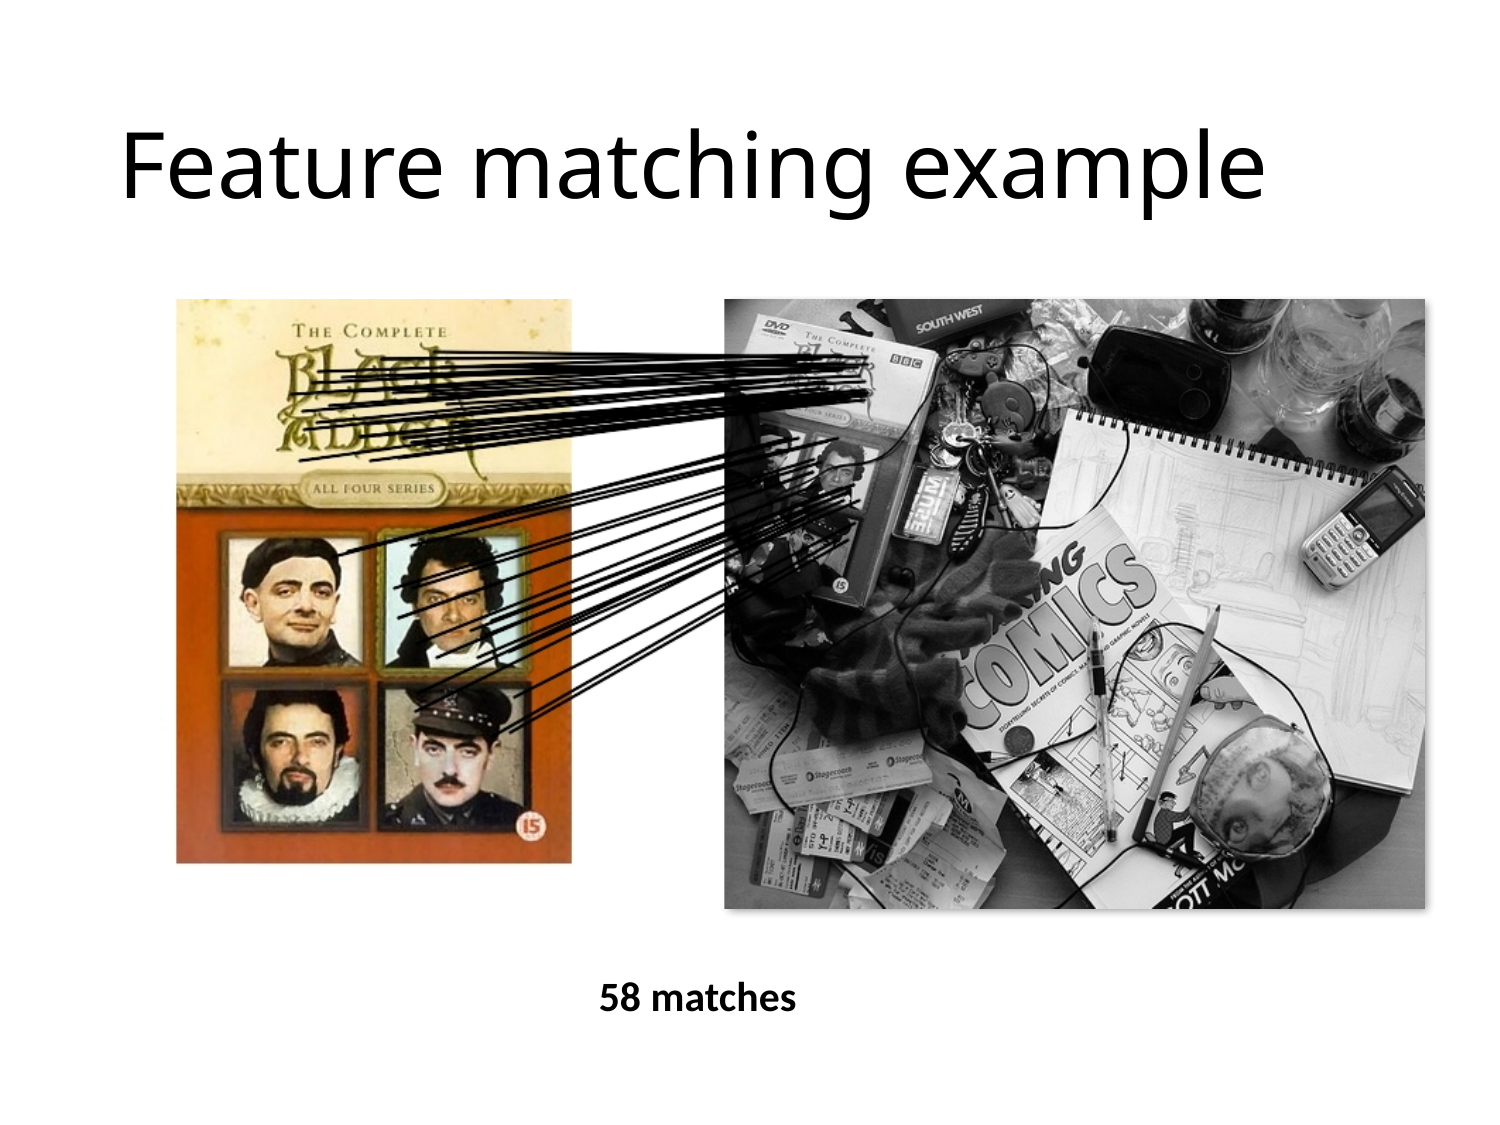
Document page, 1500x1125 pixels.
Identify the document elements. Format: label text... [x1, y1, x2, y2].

text_box 58 matches [584, 962, 812, 1028]
picture [24, 299, 1425, 909]
title Feature matching example [103, 59, 1397, 278]
